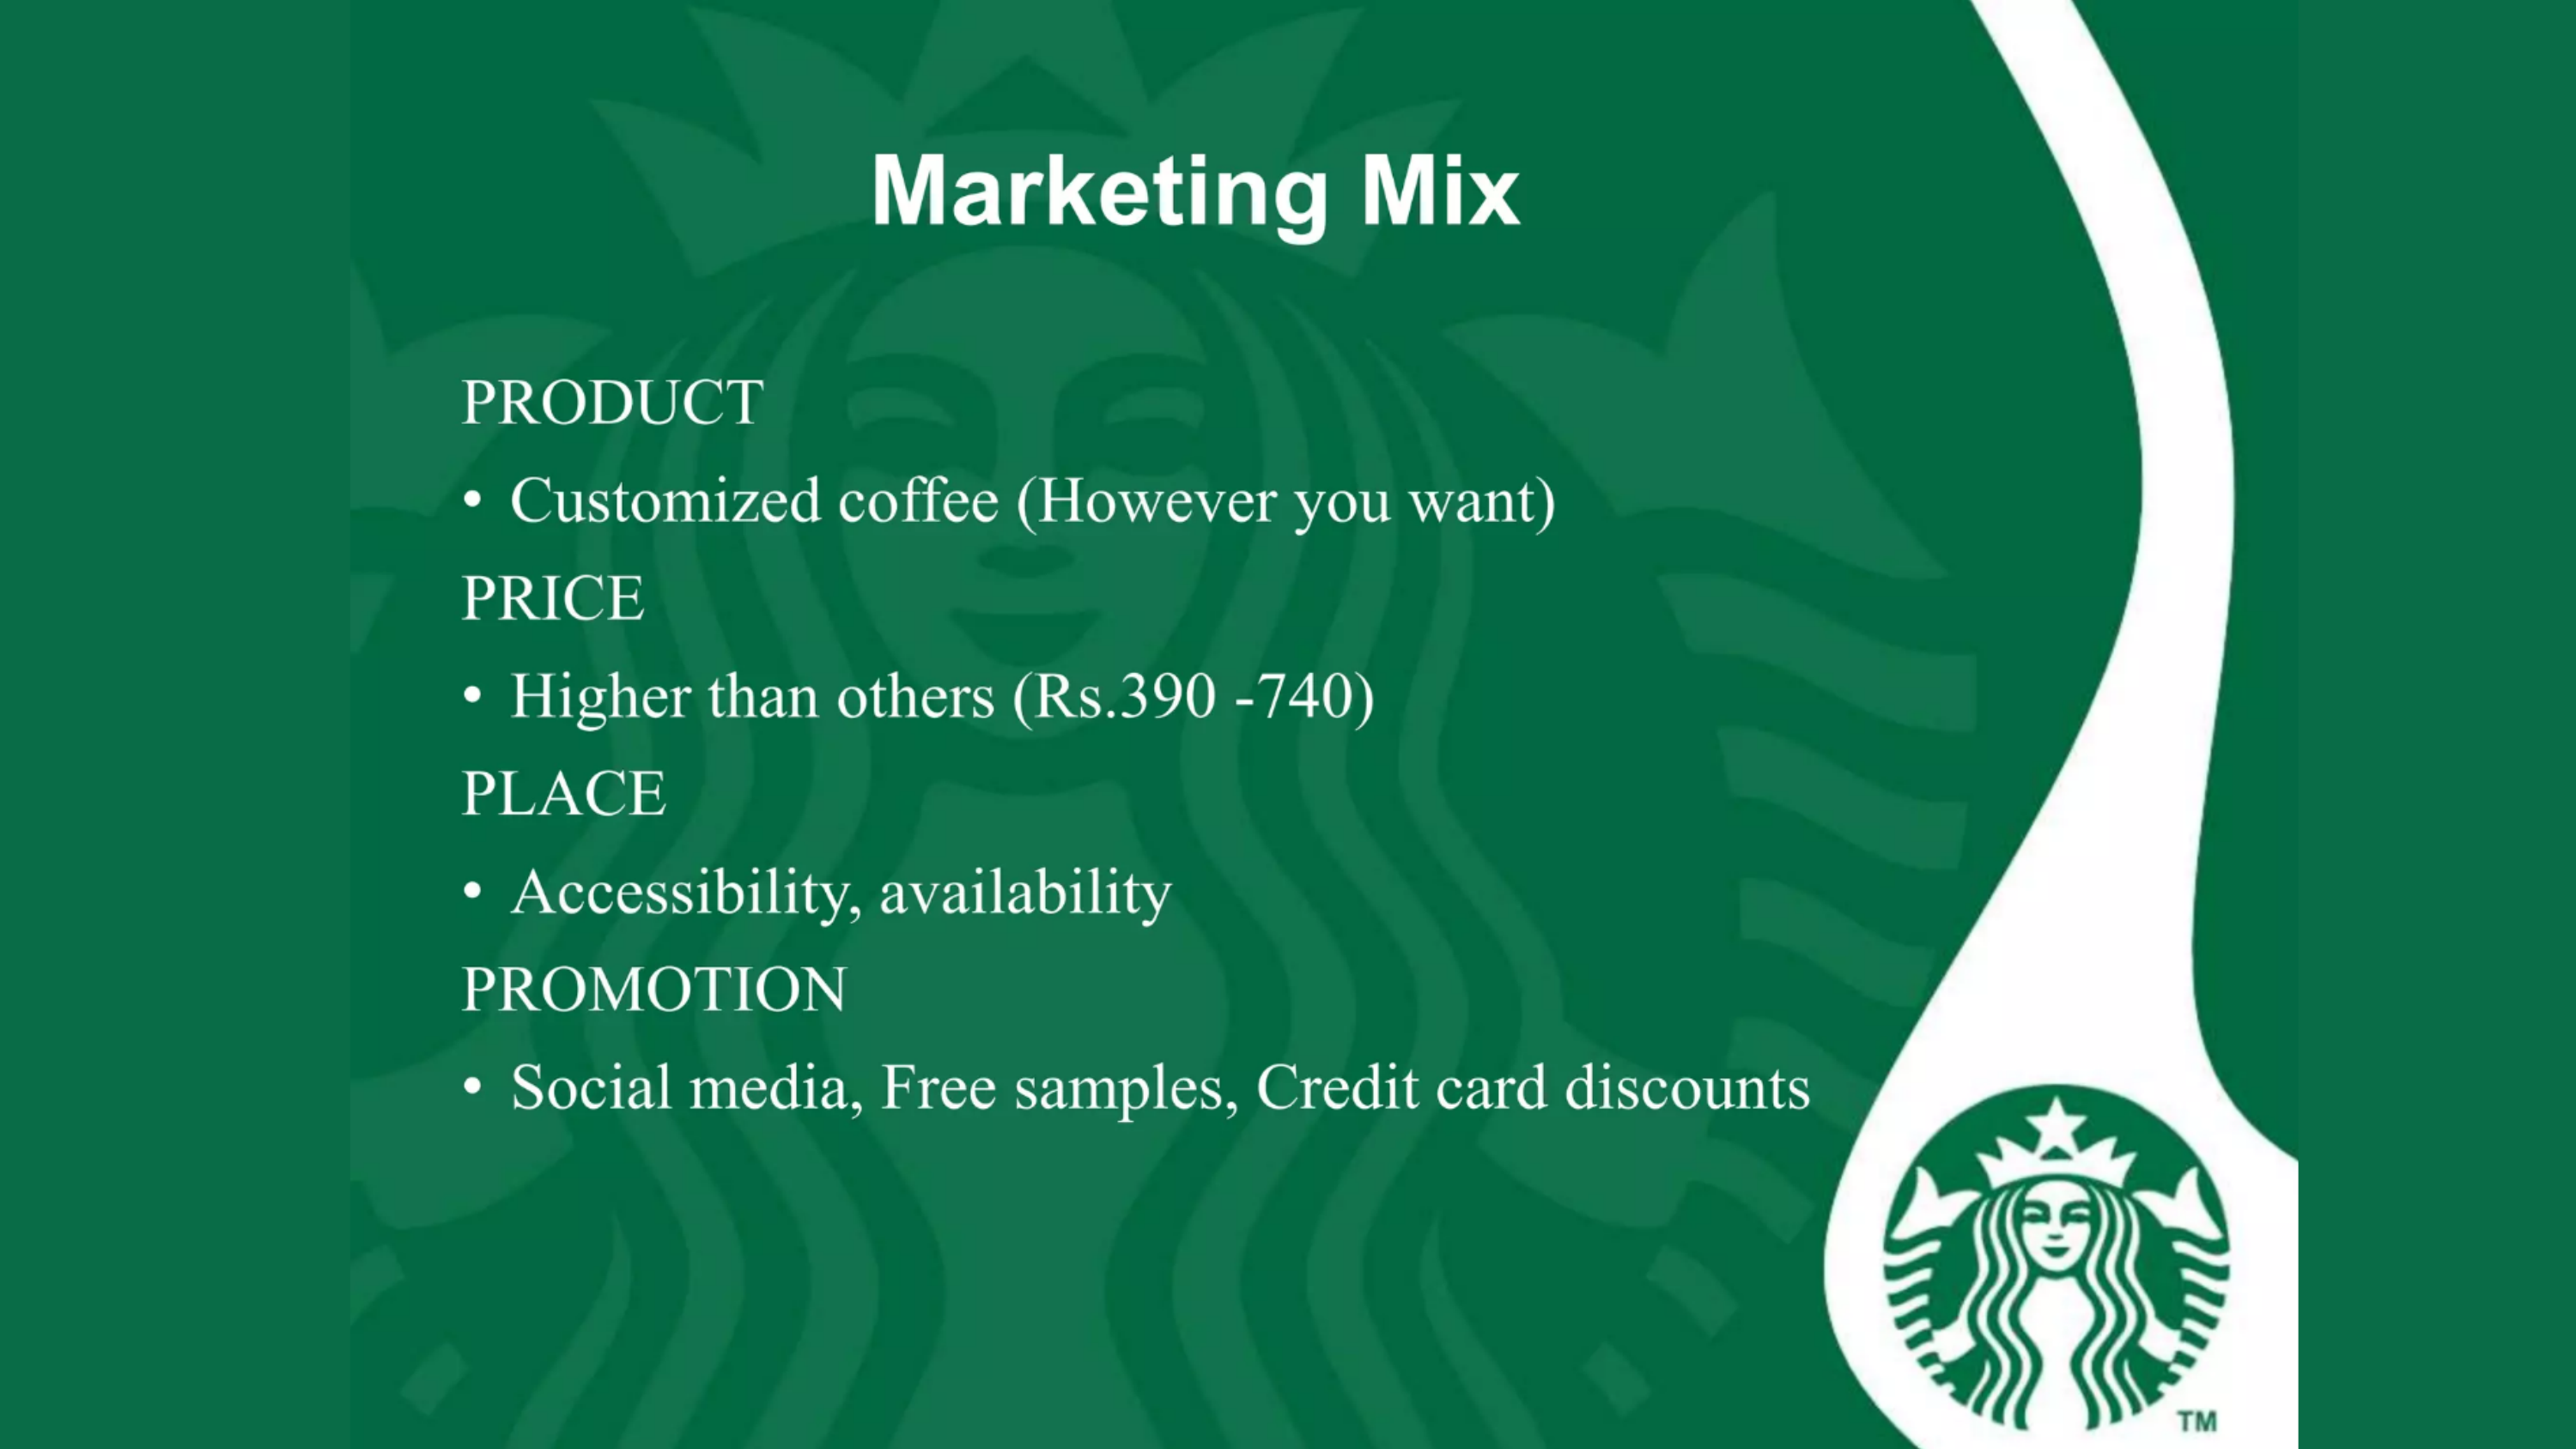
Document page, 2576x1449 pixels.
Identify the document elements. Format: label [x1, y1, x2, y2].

picture [349, 0, 2299, 1449]
